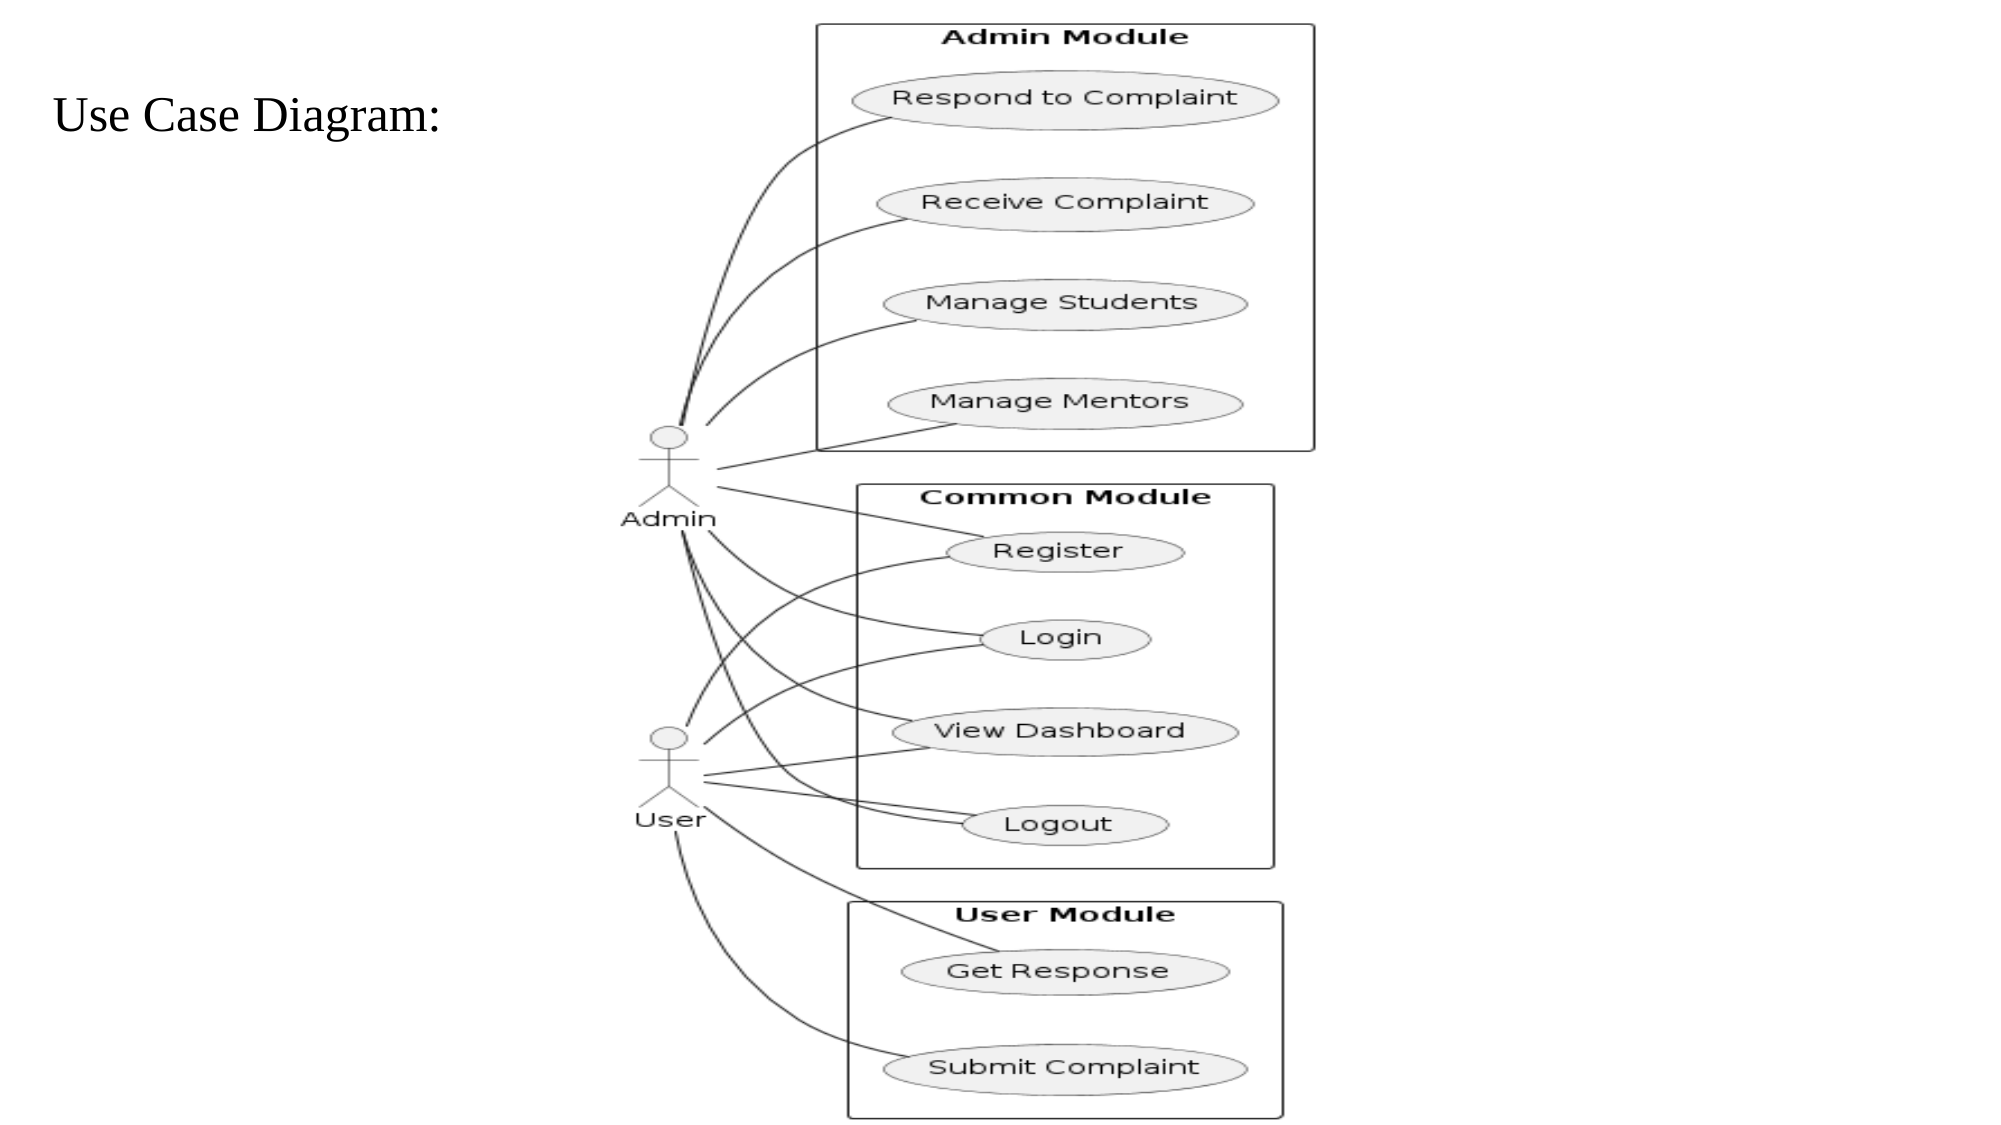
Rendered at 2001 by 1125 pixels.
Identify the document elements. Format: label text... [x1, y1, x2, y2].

text_box Use Case Diagram: [37, 73, 608, 149]
picture [608, 14, 1325, 1125]
